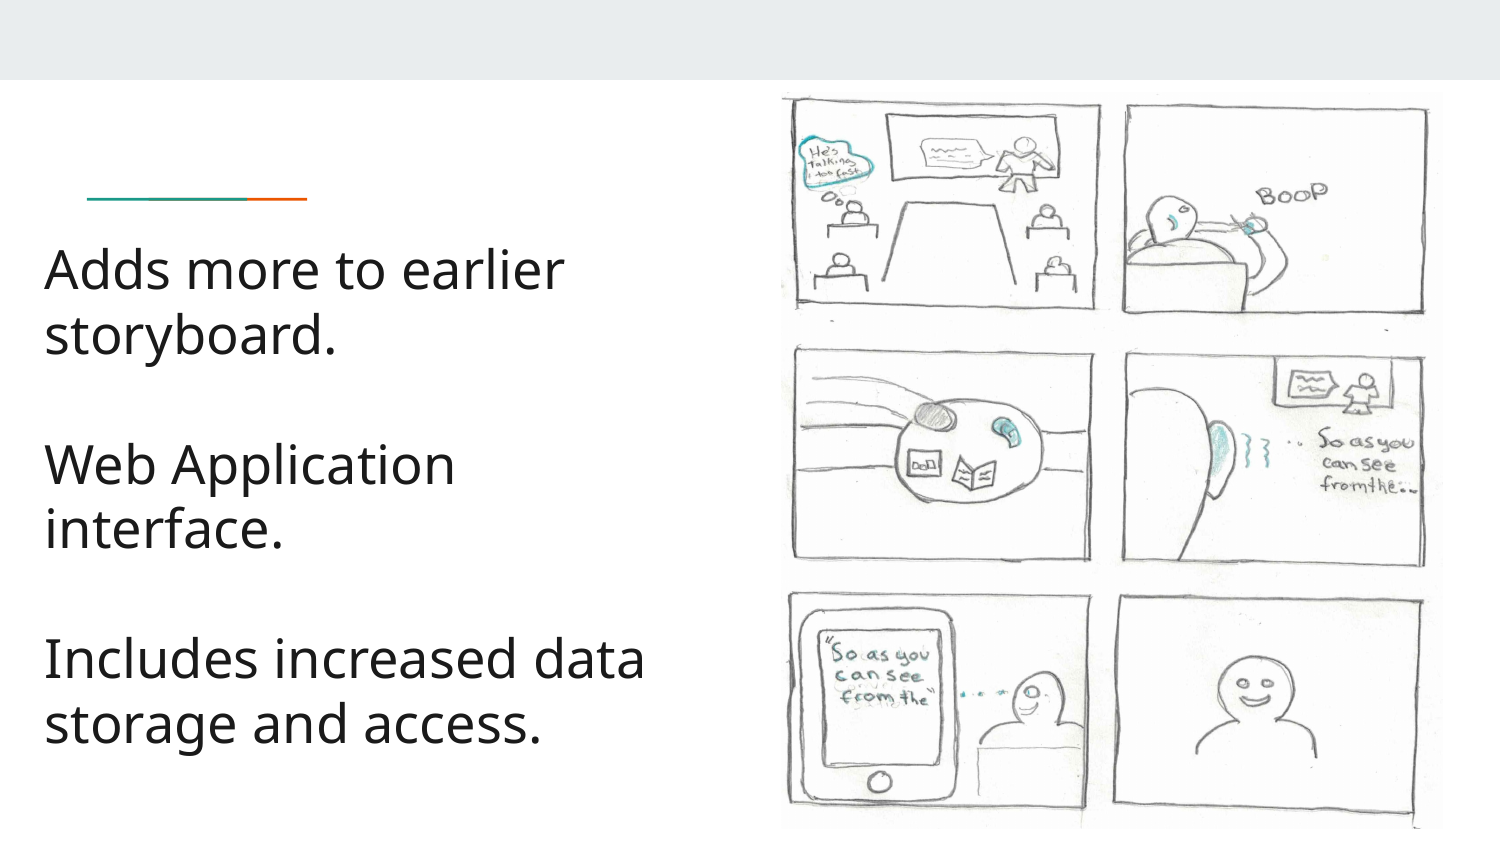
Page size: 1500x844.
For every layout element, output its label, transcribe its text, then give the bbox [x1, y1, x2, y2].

picture [780, 91, 1443, 829]
title Adds more to earlier storyboard. Web Application interface. Includes increased data storage and access. [29, 220, 719, 844]
